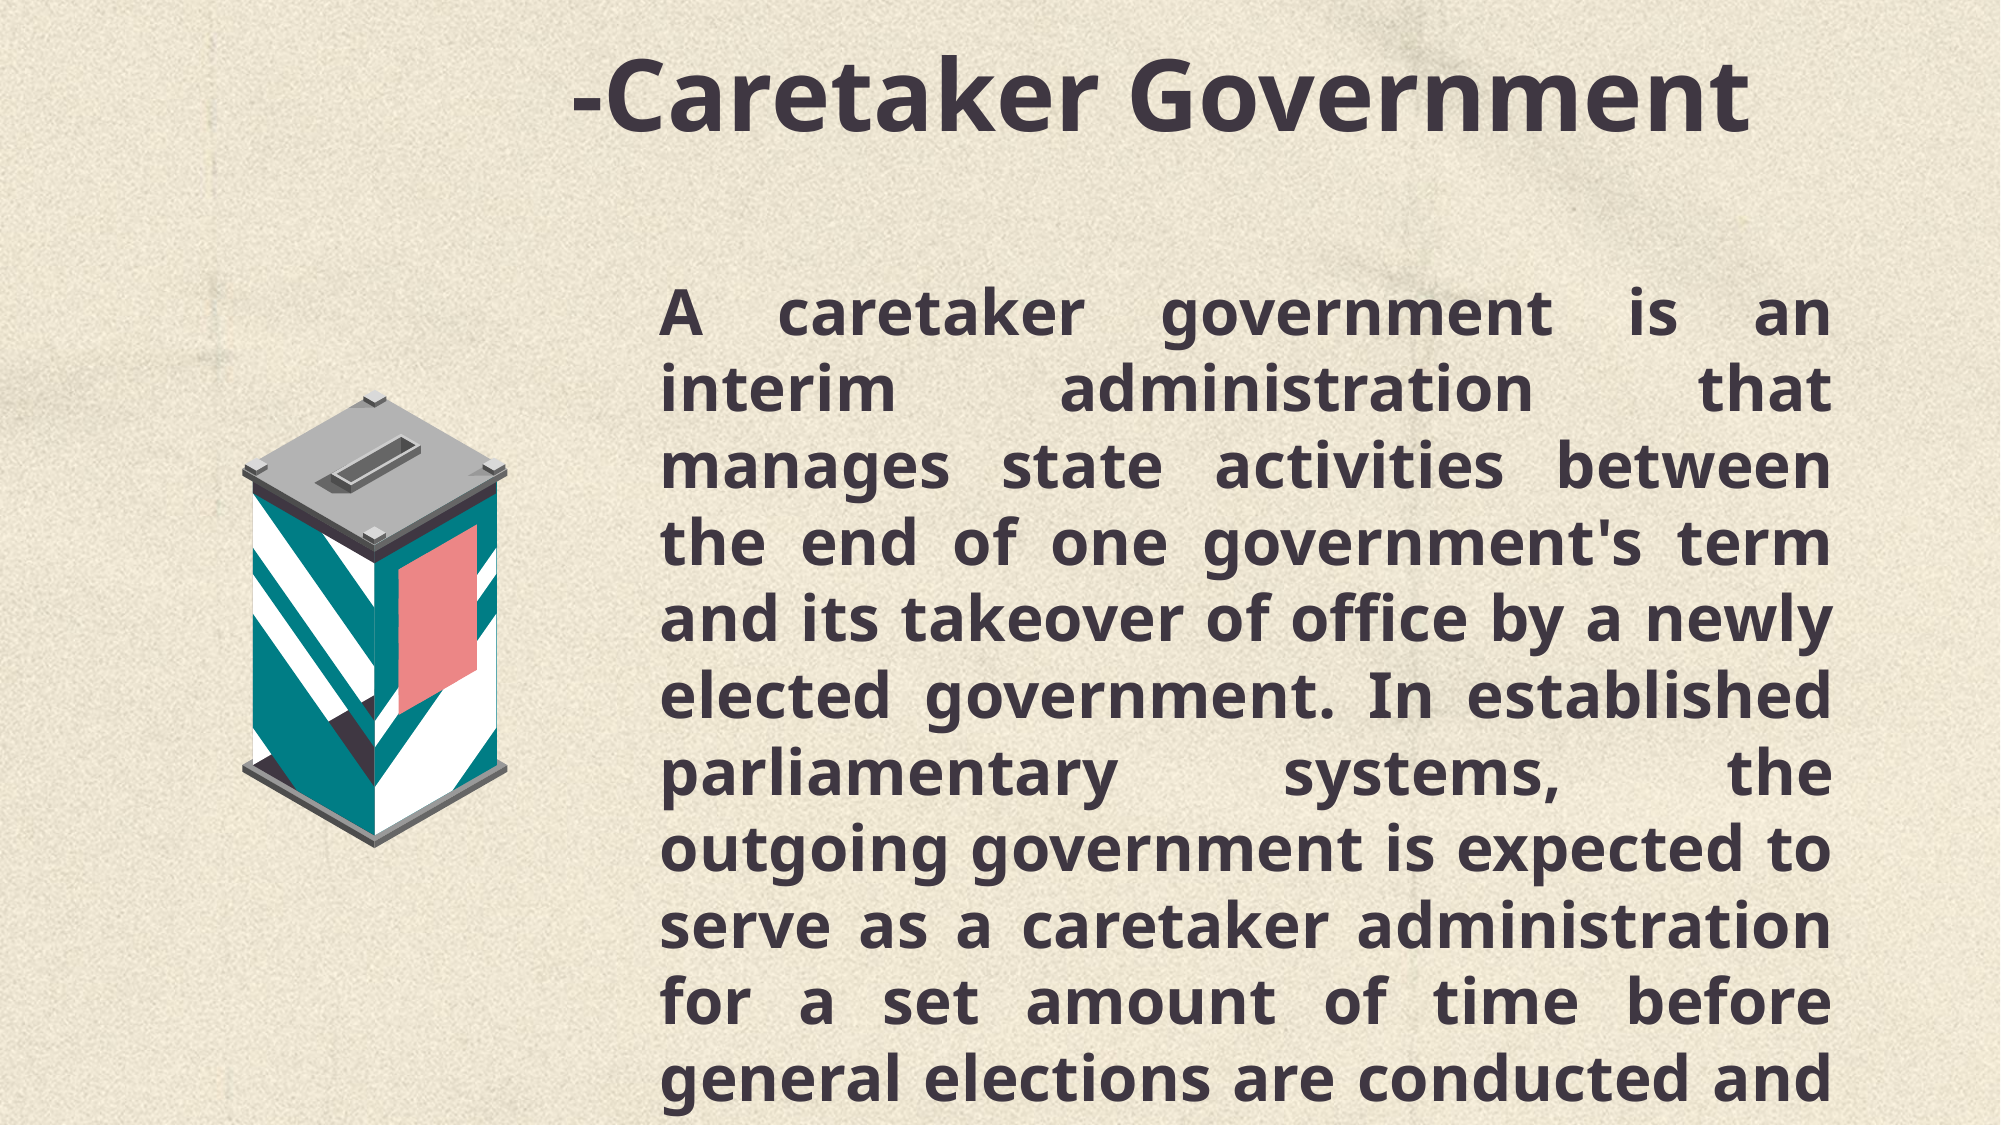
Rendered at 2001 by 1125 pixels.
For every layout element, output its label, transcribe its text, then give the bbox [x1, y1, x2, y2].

title -Caretaker Government [507, 11, 1774, 137]
subtitle A caretaker government is an interim administration that manages state activities between the end of one government's term and its takeover of office by a newly elected government. In established parliamentary systems, the outgoing government is expected to serve as a caretaker administration for a set amount of time before general elections are conducted and the new government enters office. [639, 251, 1854, 725]
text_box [242, 389, 508, 849]
picture [0, 0, 2001, 1125]
